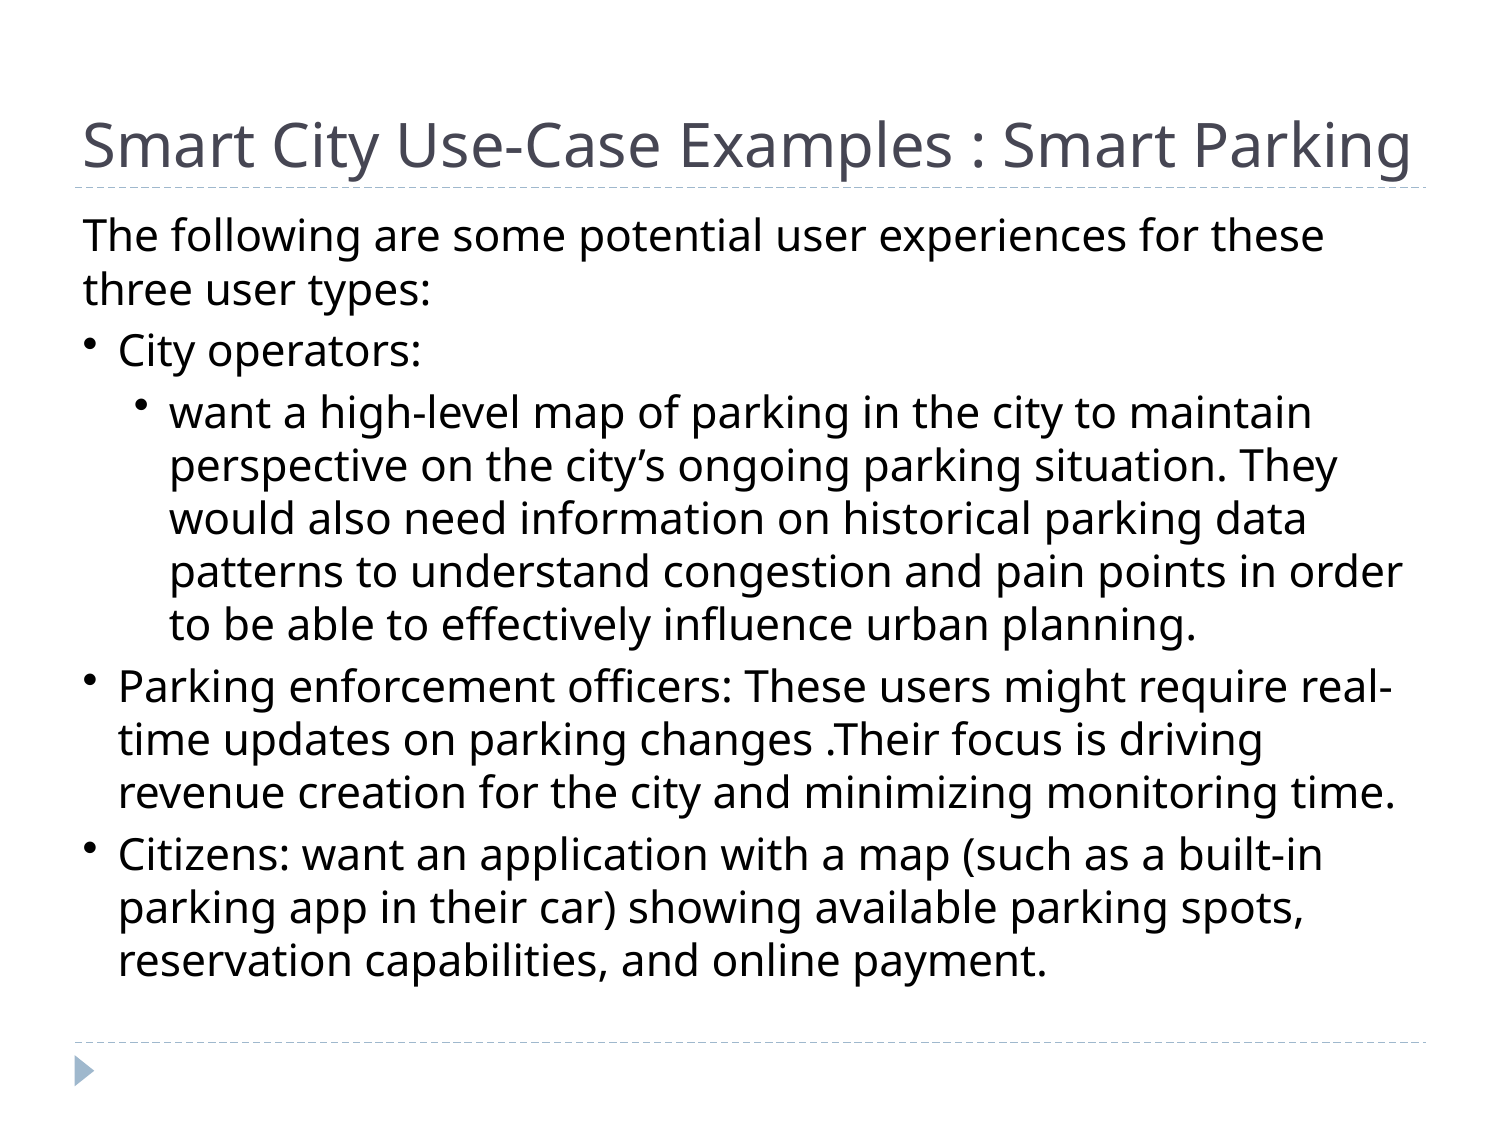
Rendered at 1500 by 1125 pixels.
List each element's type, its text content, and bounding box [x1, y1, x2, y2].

title Smart City Use-Case Examples : Smart Parking [74, 24, 1426, 188]
list The following are some potential user experiences for these three user types: City operators: want a high-level map of parking in the city to maintain perspective on the city’s ongoing parking situation. They would also need information on historical parking data patterns to understand congestion and pain points in order to be able to effectively influence urban planning. Parking enforcement officers: These users might require real-time updates on parking changes .Their focus is driving revenue creation for the city and minimizing monitoring time. Citizens: want an application with a map (such as a built-in parking app in their car) showing available parking spots, reservation capabilities, and online payment. [74, 199, 1426, 1011]
